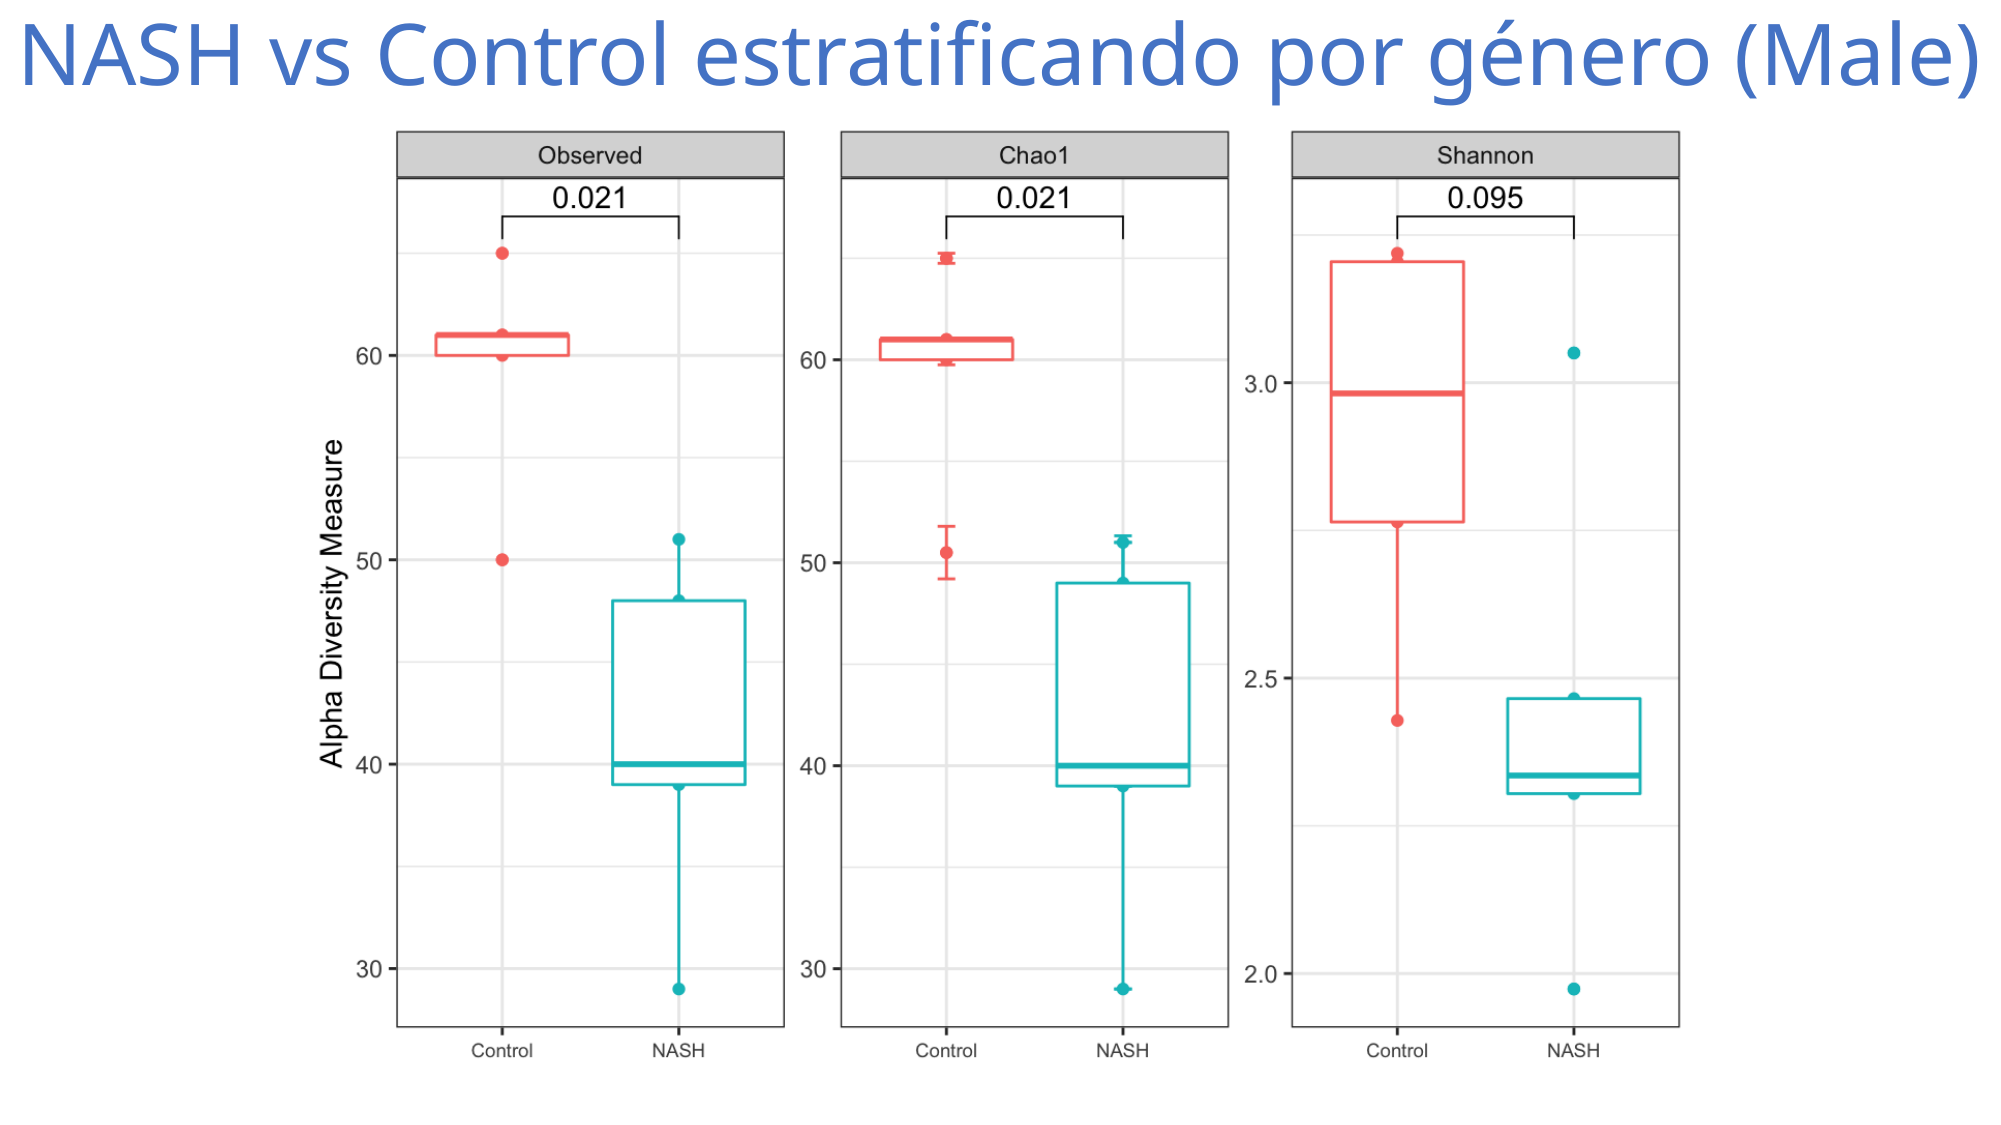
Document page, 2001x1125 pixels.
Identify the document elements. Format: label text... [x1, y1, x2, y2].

title NASH vs Control estratificando por género (Male) [0, 0, 2000, 117]
picture [304, 116, 1695, 1110]
